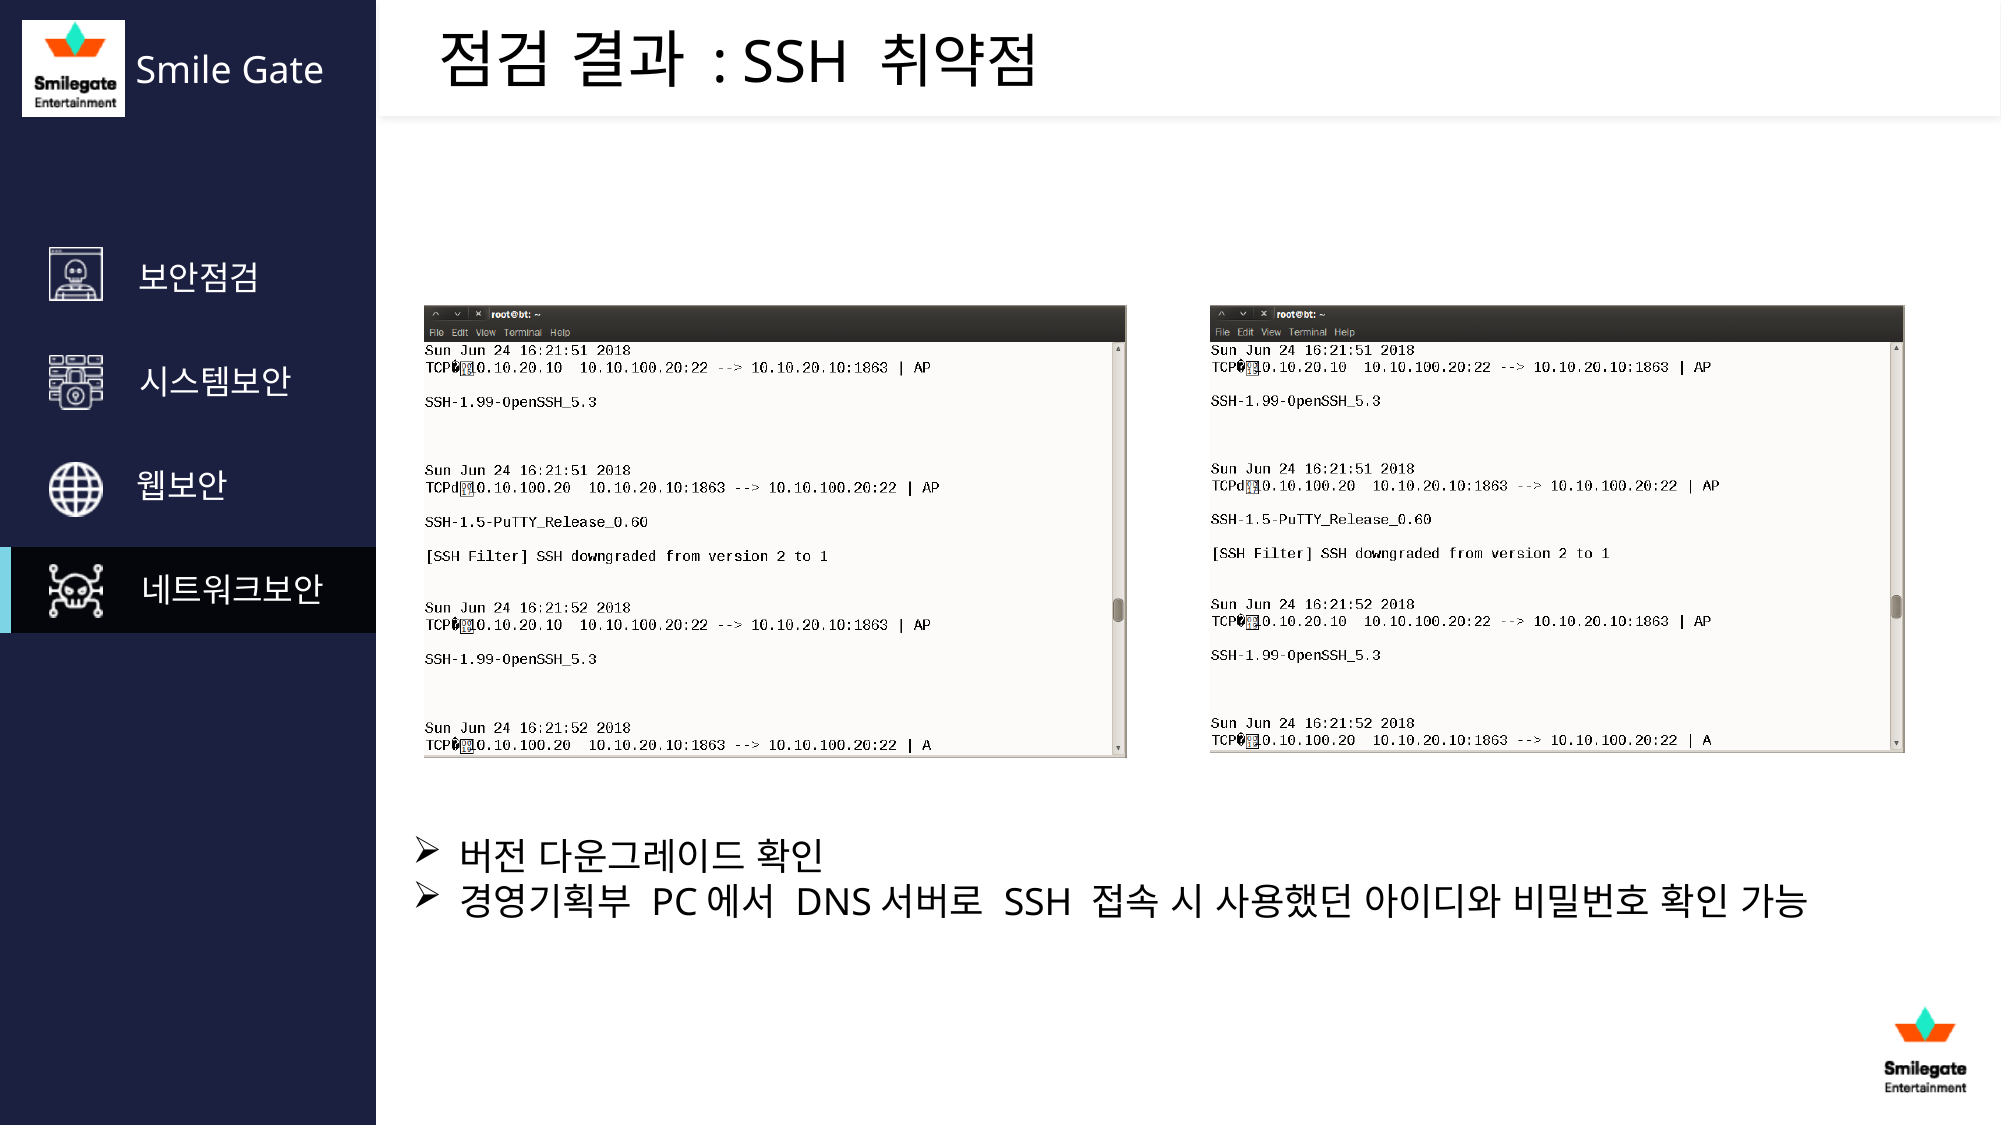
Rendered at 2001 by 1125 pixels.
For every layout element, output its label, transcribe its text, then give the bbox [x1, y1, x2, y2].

picture [1872, 1005, 1975, 1102]
text_box [83, 275, 1211, 328]
picture [22, 110, 125, 117]
picture [49, 462, 103, 517]
picture [424, 305, 1127, 758]
picture [49, 564, 103, 618]
picture [1210, 305, 1905, 753]
text_box [0, 0, 1127, 110]
text_box : SSH 취약점 [697, 16, 2000, 102]
text_box [83, 557, 424, 611]
text_box 버전 다운그레이드 확인 경영기획부 PC에서 DNS서버로 SSH 접속 시 사용했던 아이디와 비밀번호 확인 가능 [397, 824, 1895, 930]
picture [49, 247, 103, 301]
text_box [83, 328, 424, 359]
picture [49, 355, 103, 410]
